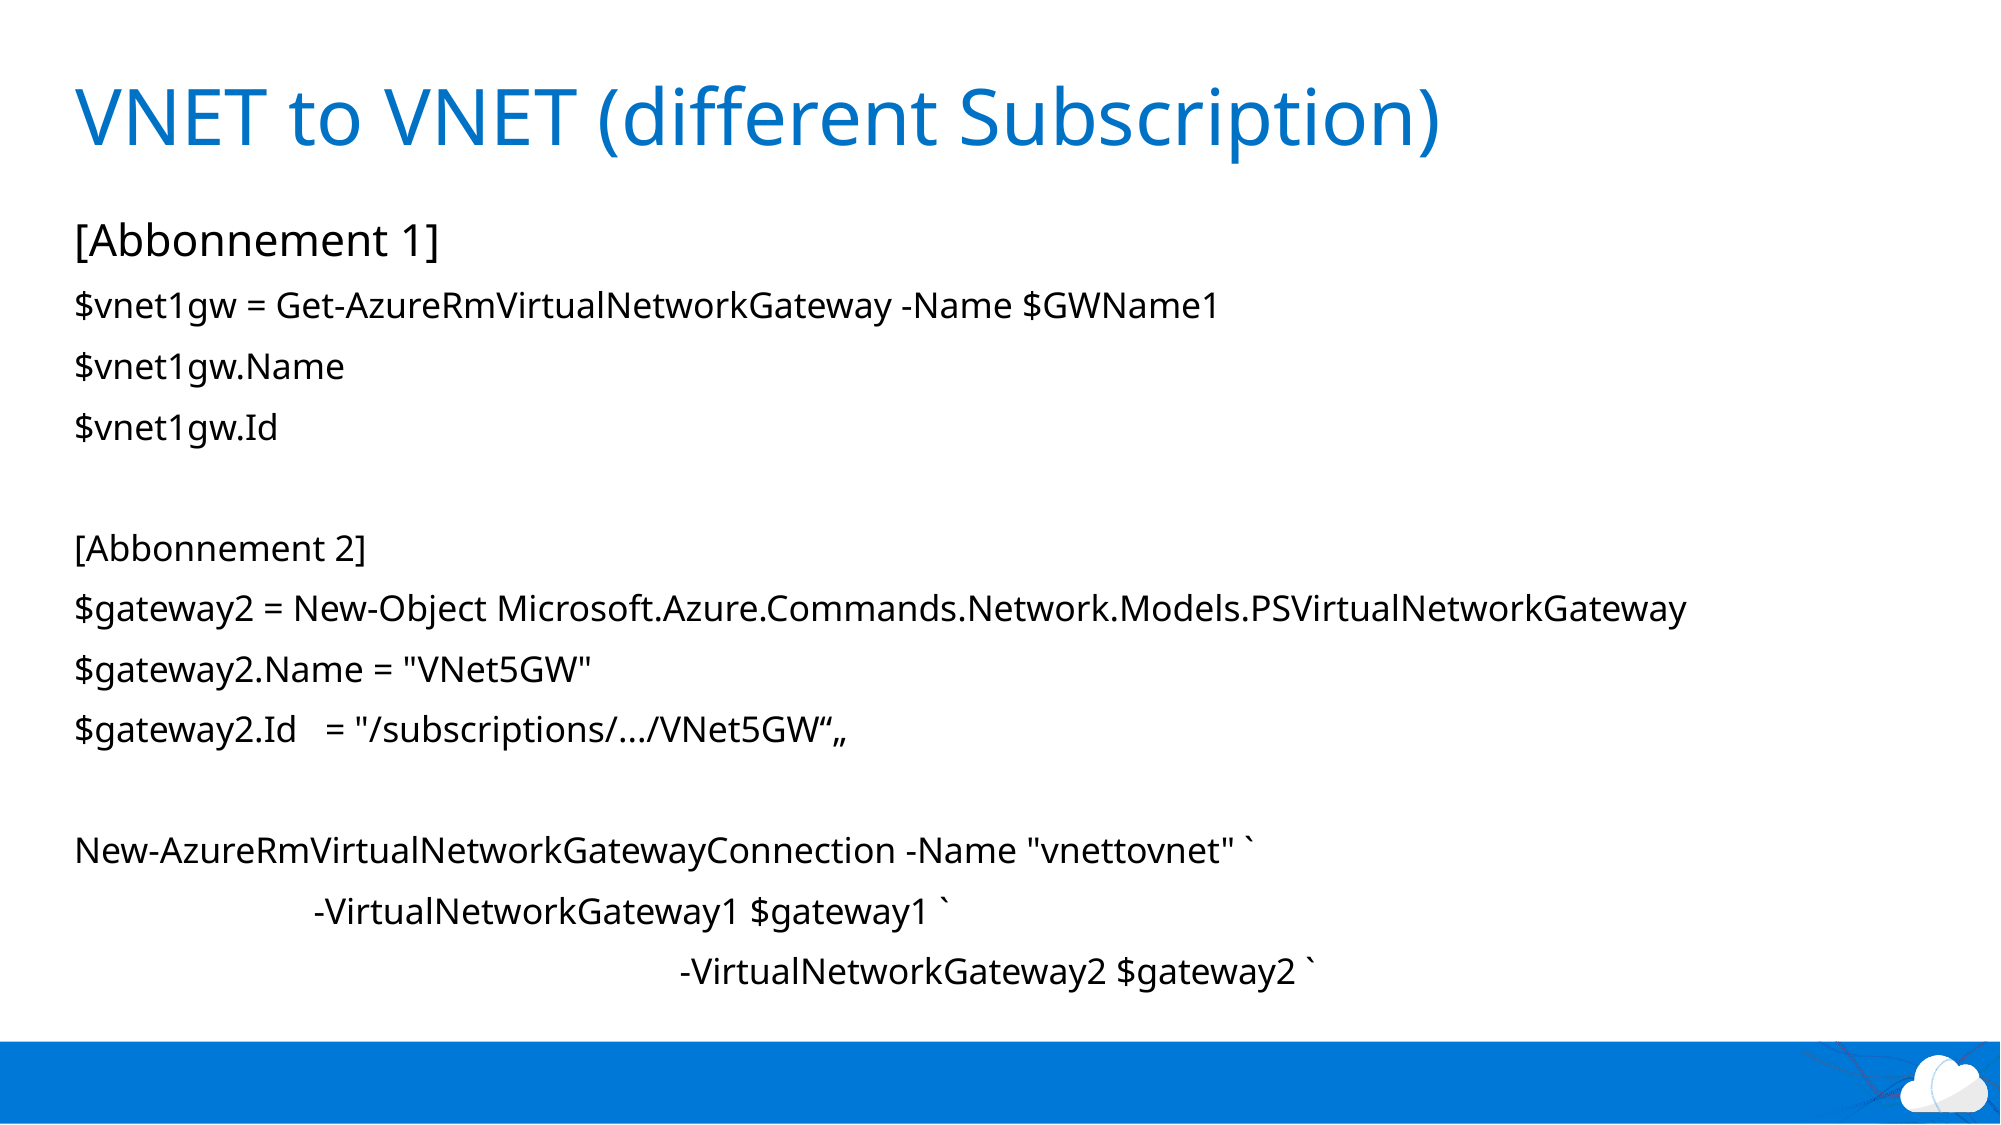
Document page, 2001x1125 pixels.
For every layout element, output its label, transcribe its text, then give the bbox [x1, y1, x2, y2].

list [Abbonnement 1] $vnet1gw = Get-AzureRmVirtualNetworkGateway -Name $GWName1 $vnet1gw.Name $vnet1gw.Id [Abbonnement 2] $gateway2 = New-Object Microsoft.Azure.Commands.Network.Models.PSVirtualNetworkGateway $gateway2.Name = "VNet5GW" $gateway2.Id = "/subscriptions/.../VNet5GW“„ New-AzureRmVirtualNetworkGatewayConnection -Name "vnettovnet" ` -VirtualNetworkGateway1 $gateway1 ` -VirtualNetworkGateway2 $gateway2 ` [44, 194, 1956, 1020]
picture [1800, 1041, 2000, 1124]
title VNET to VNET (different Subscription) [44, 47, 1663, 194]
